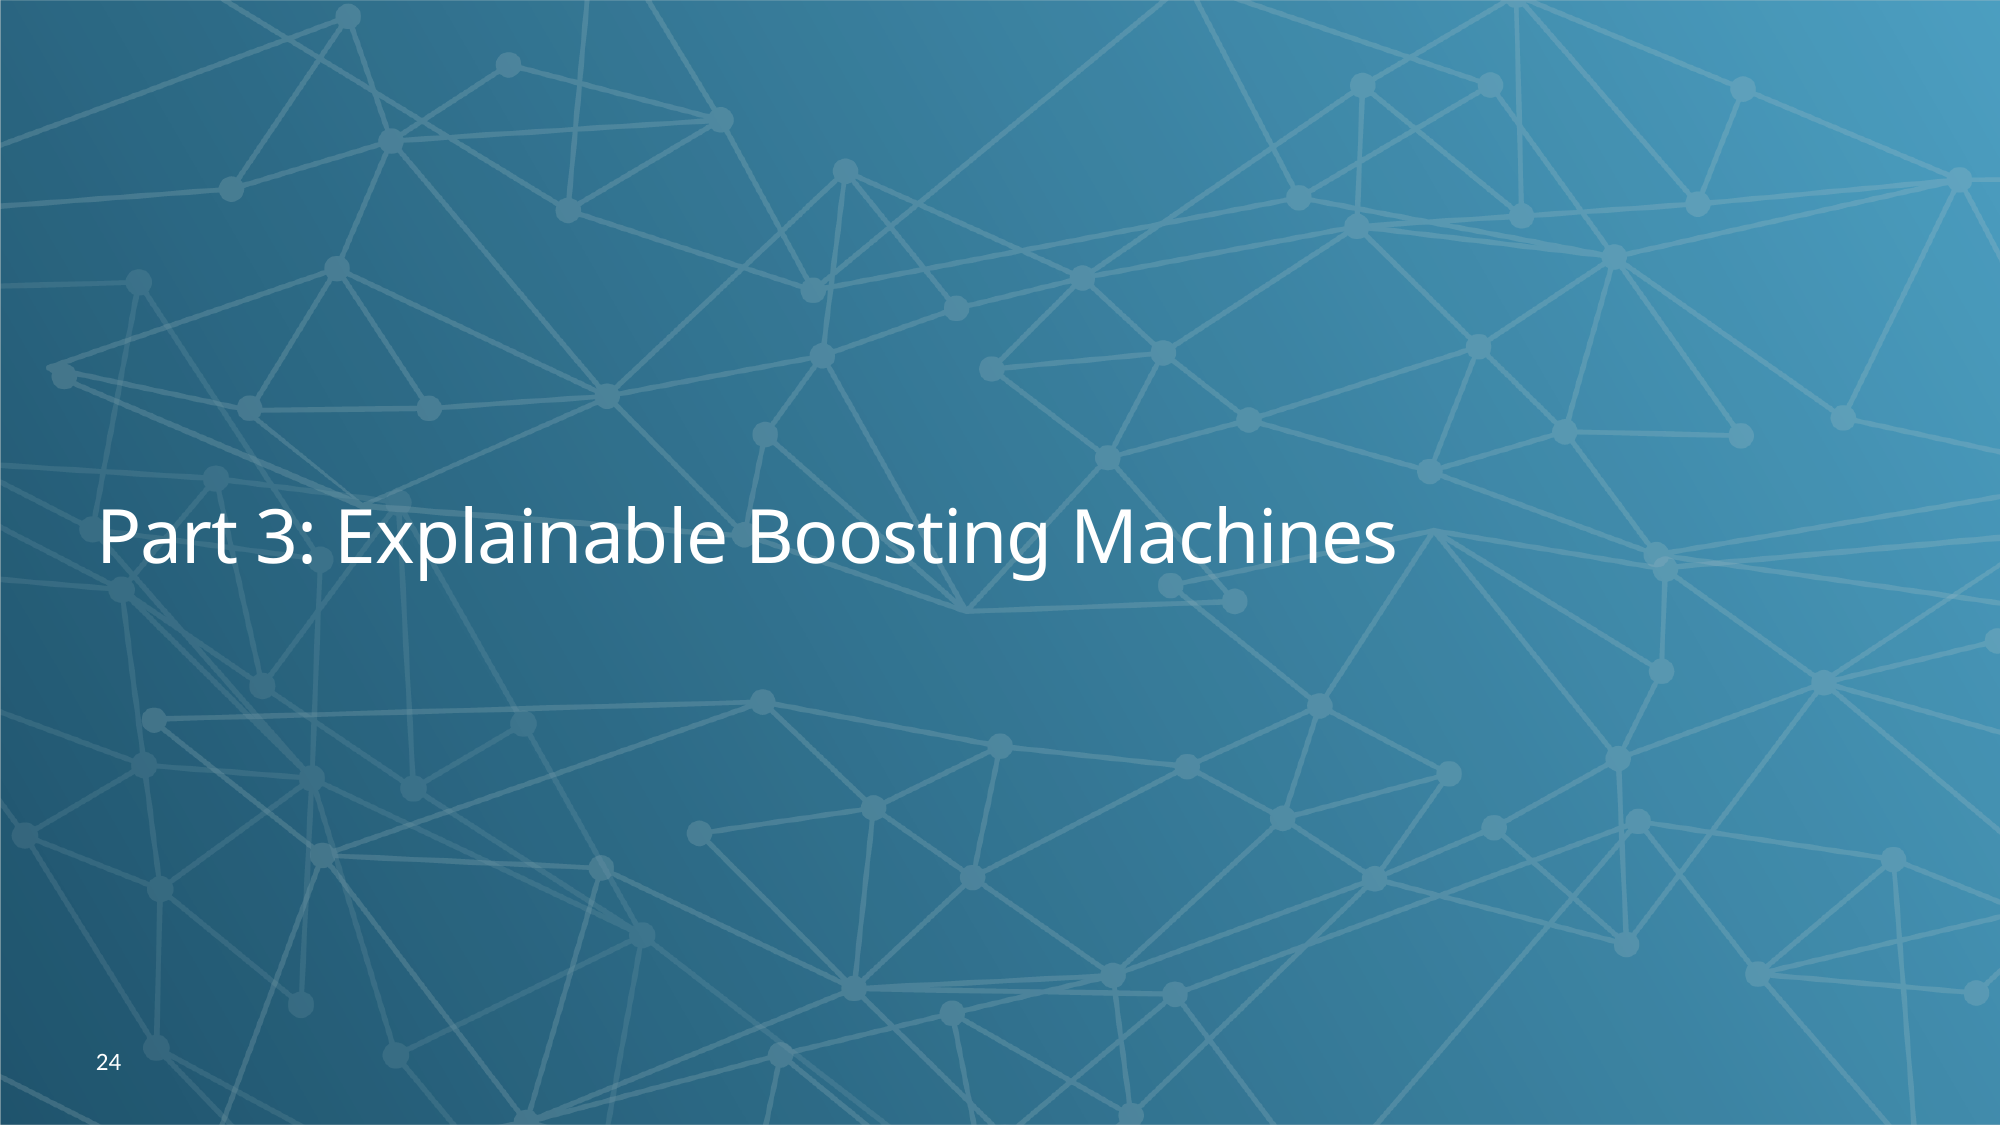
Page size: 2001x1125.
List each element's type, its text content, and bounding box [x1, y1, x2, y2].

picture [0, 0, 2000, 1125]
title Part 3: Explainable Boosting Machines [96, 497, 1596, 580]
